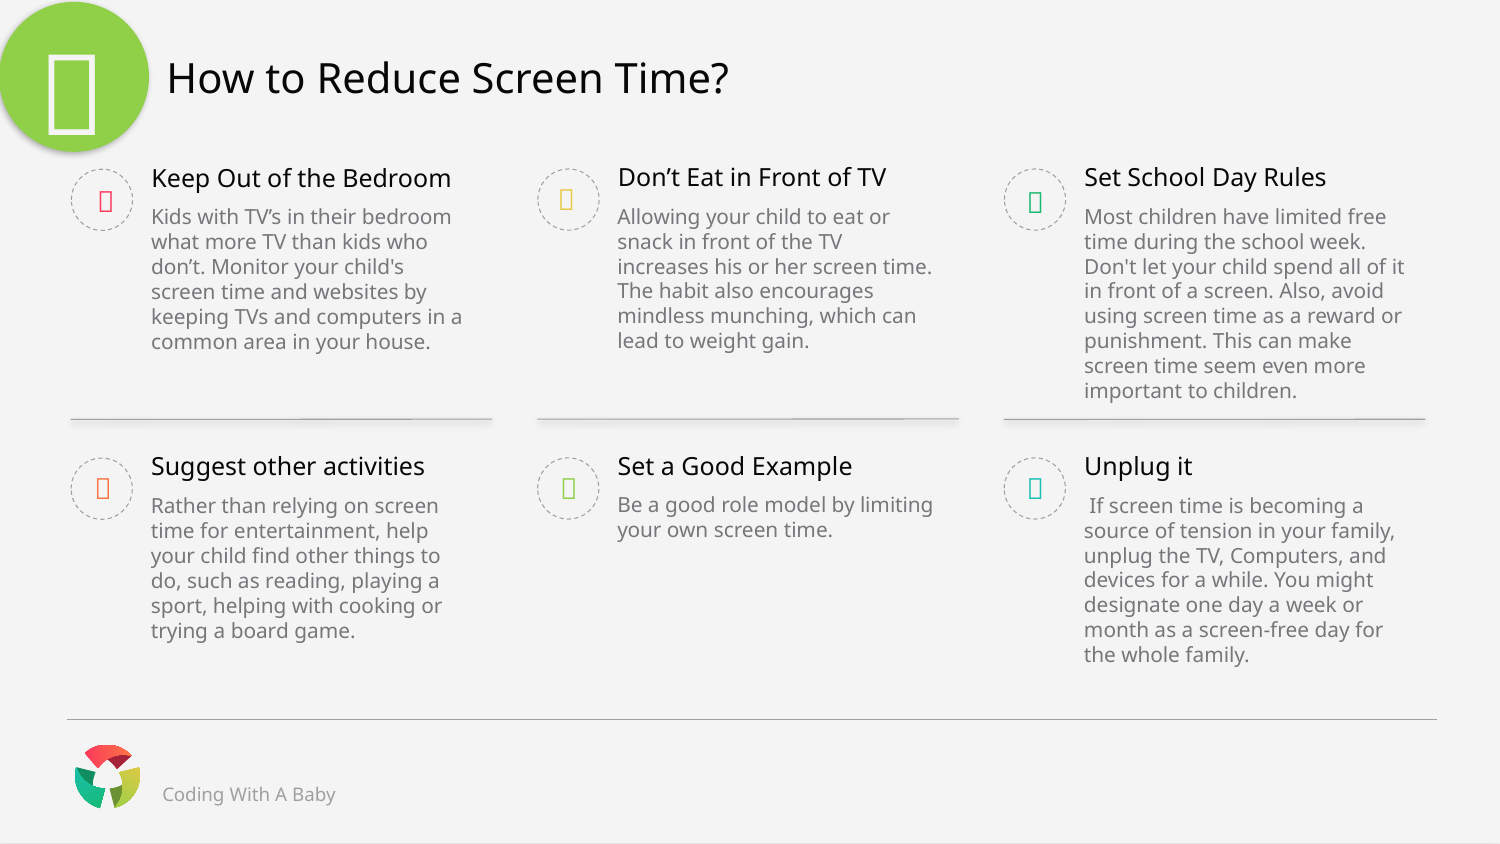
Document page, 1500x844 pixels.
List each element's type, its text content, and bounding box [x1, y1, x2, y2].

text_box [63, 143, 493, 652]
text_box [527, 143, 960, 551]
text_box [0, 0, 150, 157]
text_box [996, 143, 1426, 677]
title How to Reduce Screen Time? [154, 41, 1271, 112]
